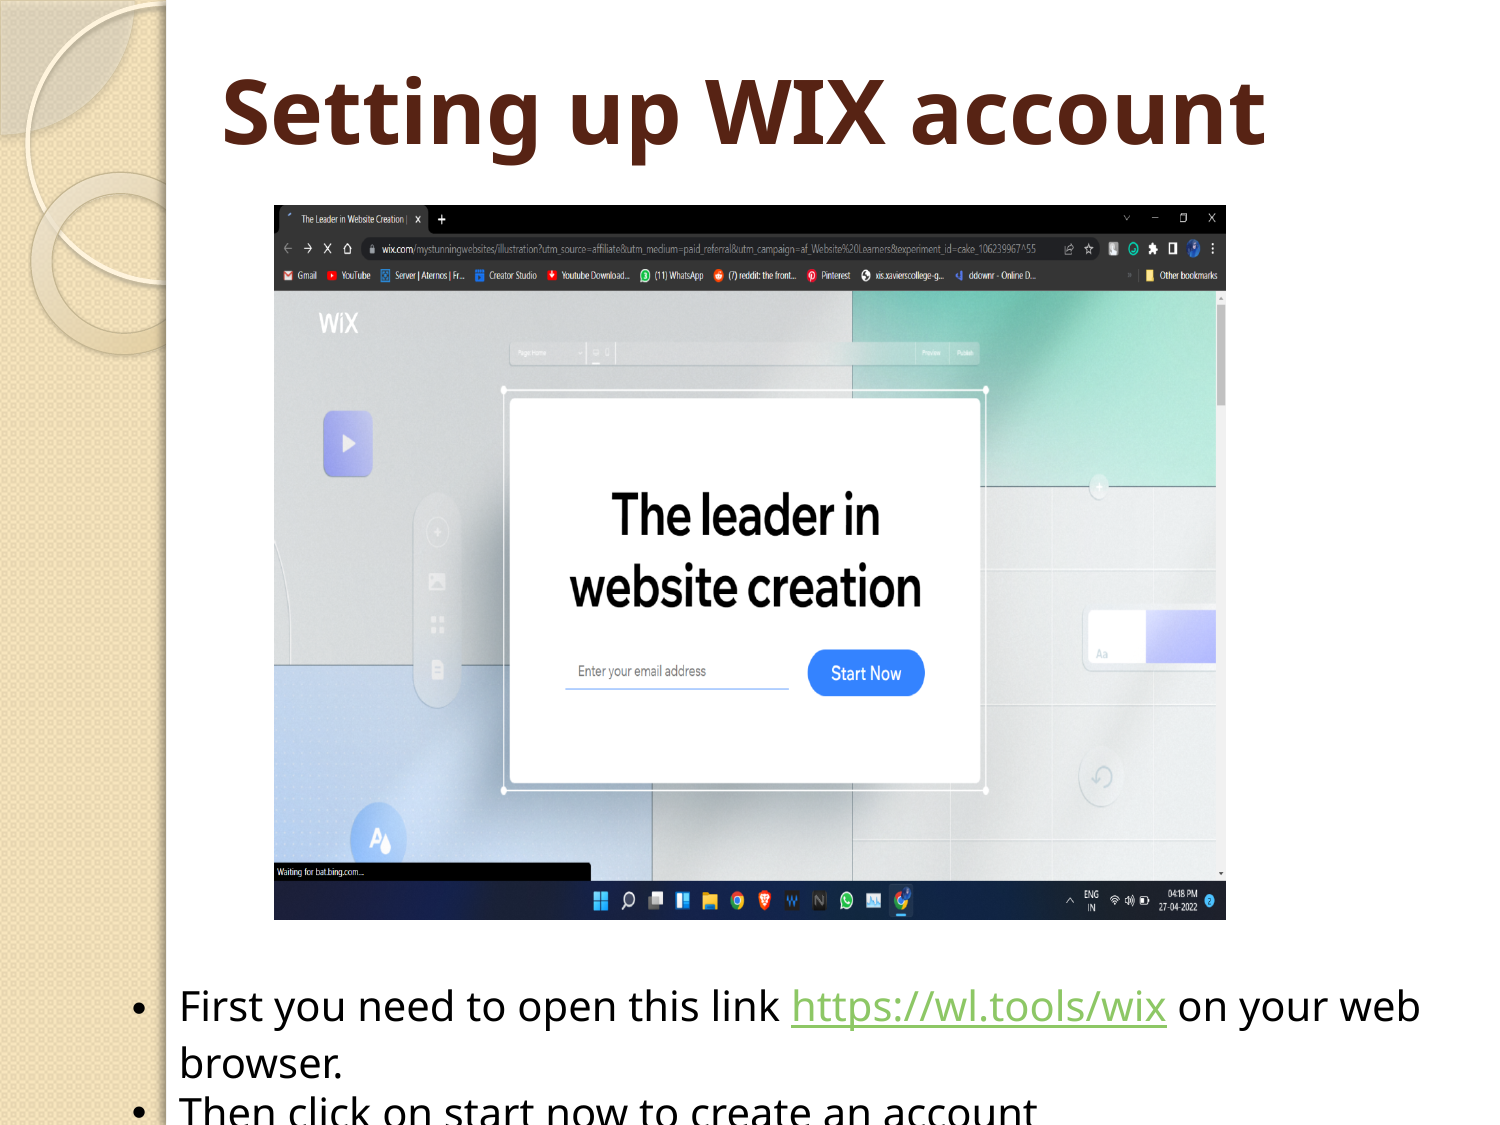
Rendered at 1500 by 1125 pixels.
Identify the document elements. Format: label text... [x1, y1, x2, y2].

text_box First you need to open this link https://wl.tools/wix on your web browser. Then click on start now to create an account [117, 972, 1500, 1125]
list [273, 205, 1227, 920]
title Setting up WIX account [206, 0, 1500, 218]
